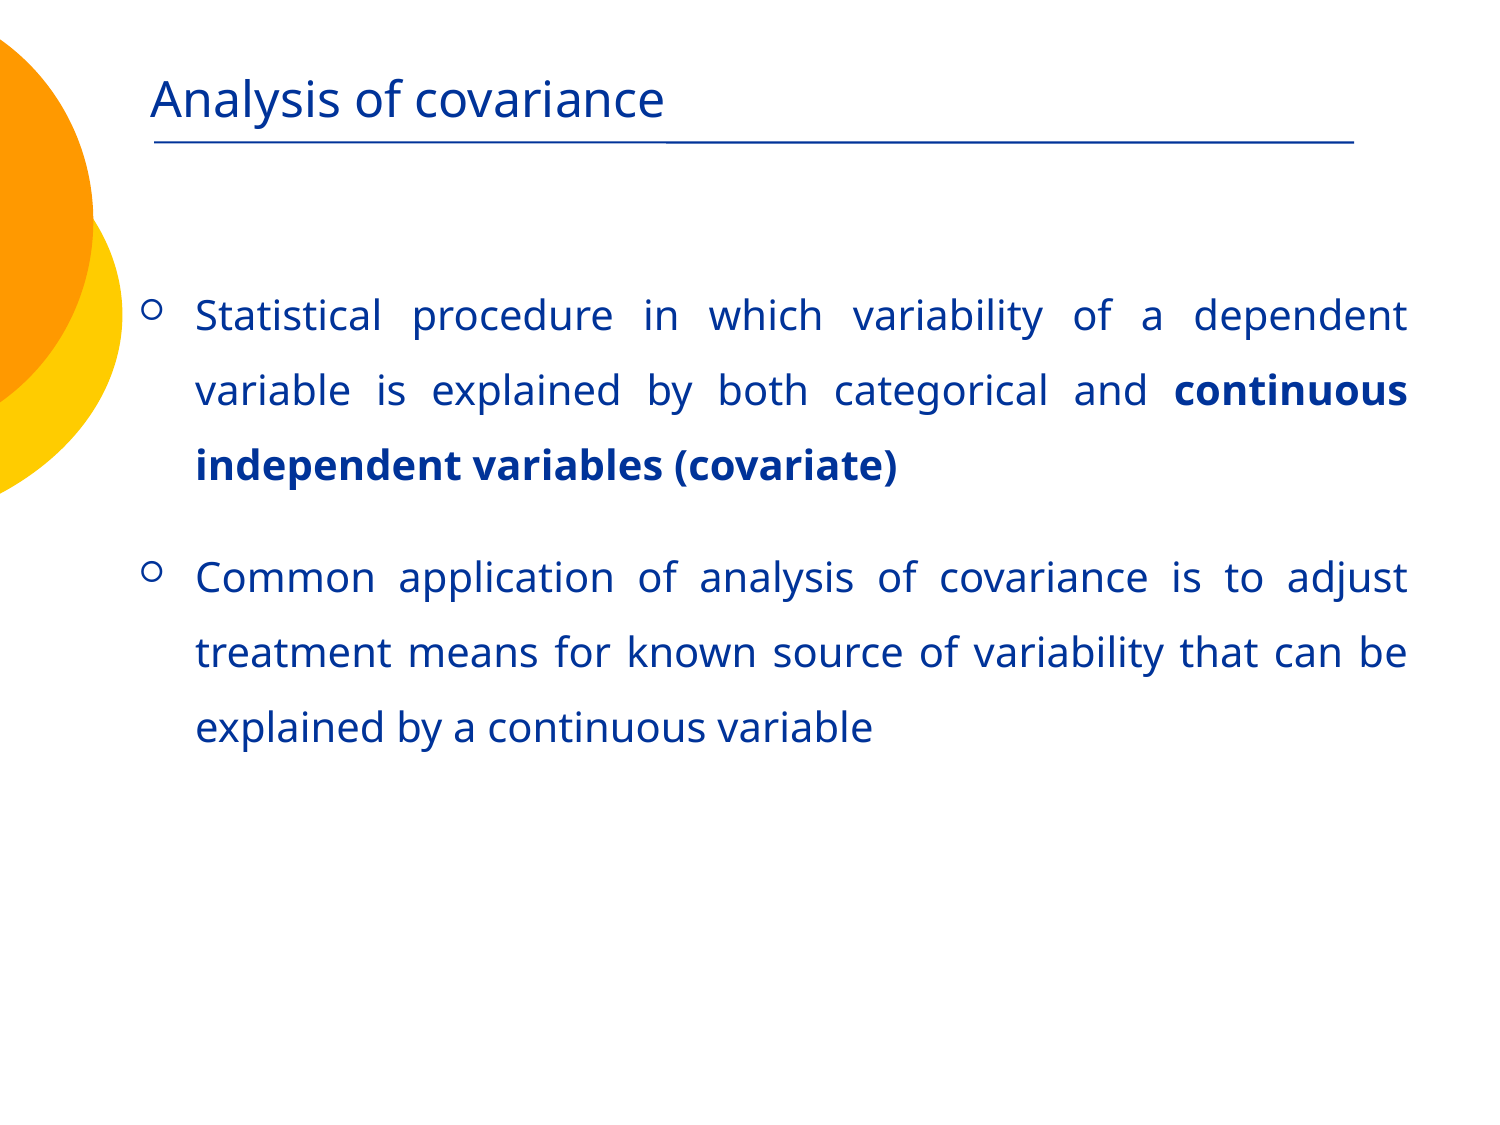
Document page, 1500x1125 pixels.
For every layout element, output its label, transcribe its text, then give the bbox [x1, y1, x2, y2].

list Statistical procedure in which variability of a dependent variable is explained by both categorical and continuous independent variables (covariate) Common application of analysis of covariance is to adjust treatment means for known source of variability that can be explained by a continuous variable [123, 256, 1424, 839]
title Analysis of covariance [135, 19, 1401, 136]
